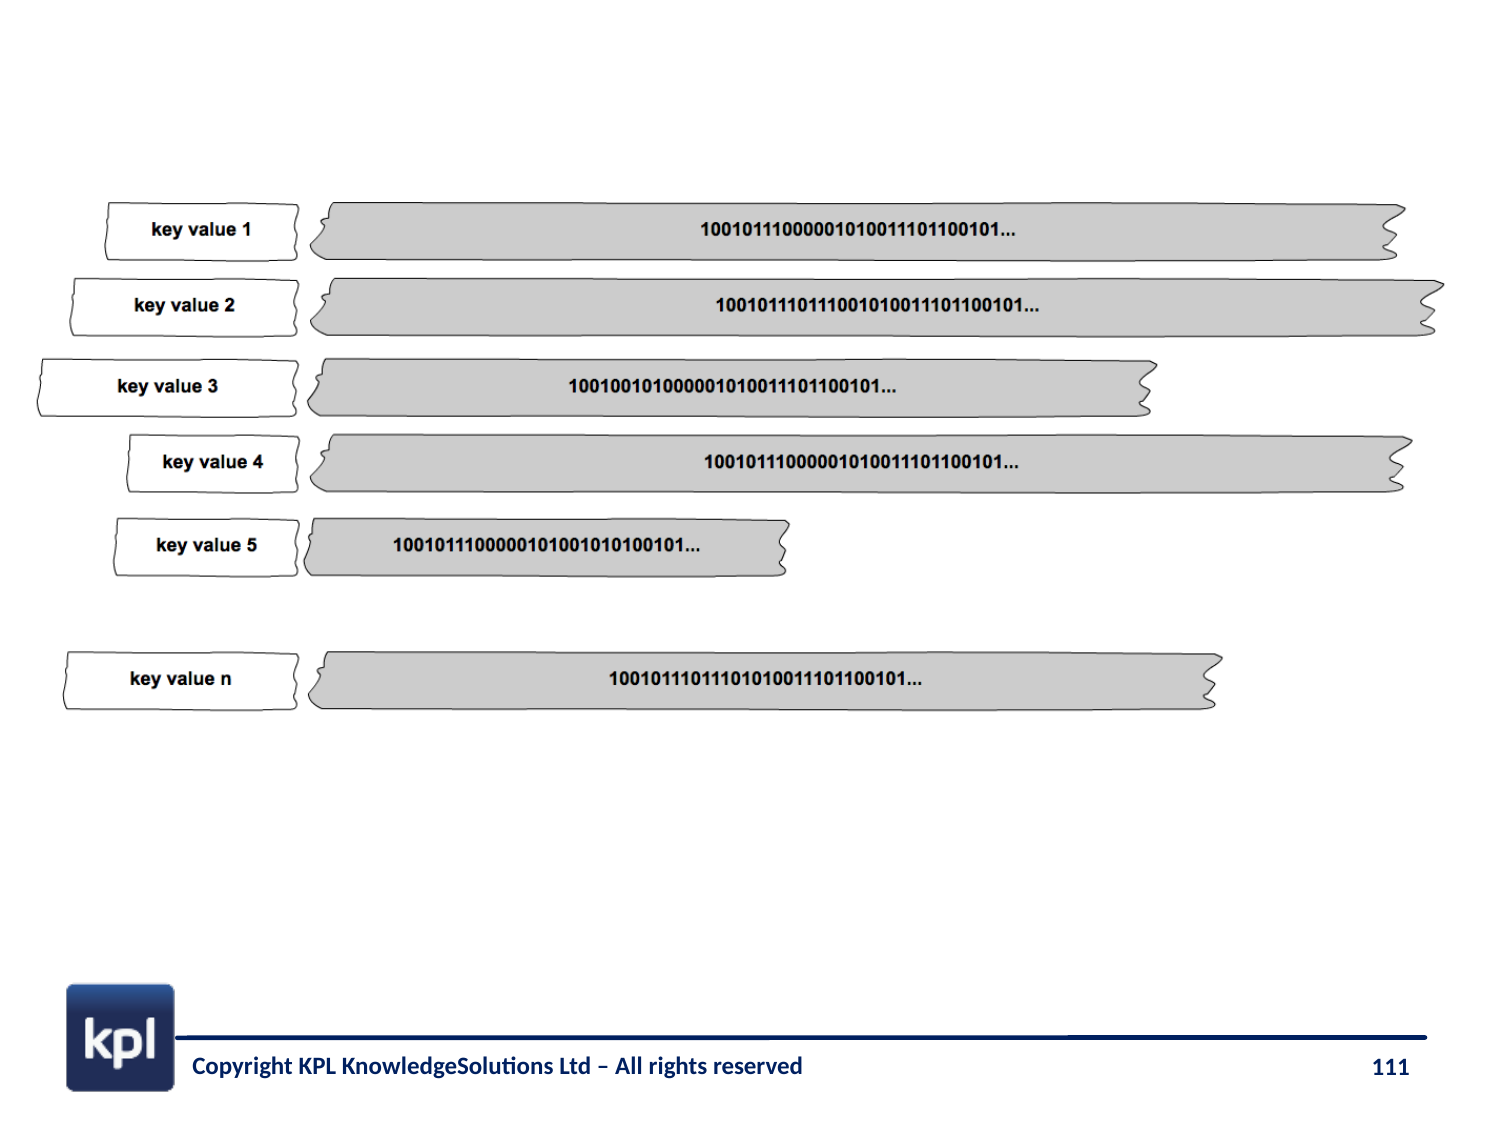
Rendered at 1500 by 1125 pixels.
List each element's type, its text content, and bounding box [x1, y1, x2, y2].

picture [62, 980, 178, 1095]
picture [0, 160, 1480, 745]
footer Copyright KPL KnowledgeSolutions Ltd – All rights reserved [177, 1050, 963, 1110]
slide_number 111 [987, 1042, 1425, 1103]
